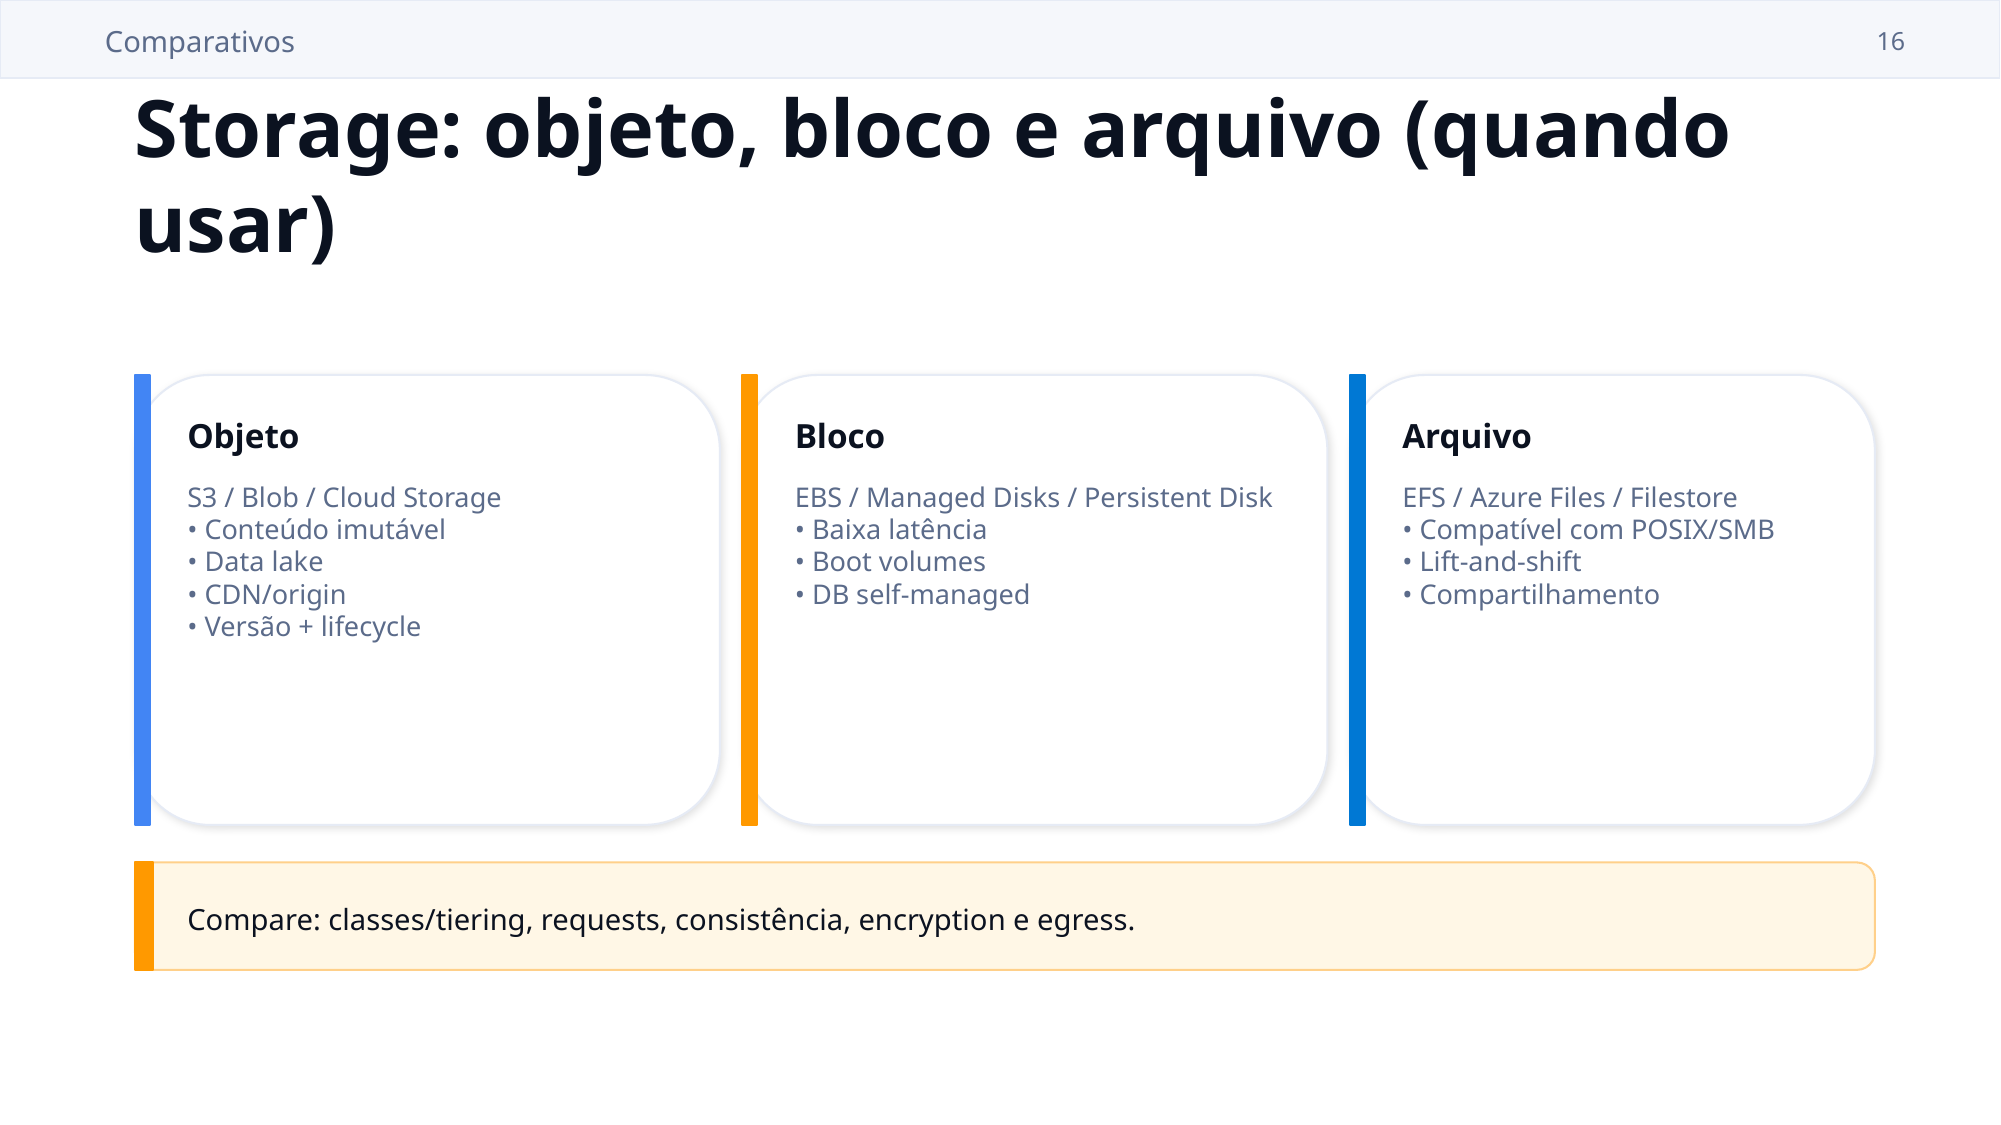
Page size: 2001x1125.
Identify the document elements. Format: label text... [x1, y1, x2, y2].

text_box [0, 0, 2000, 78]
text_box Comparativos [89, 17, 1515, 63]
text_box Arquivo [1387, 404, 1860, 465]
text_box Compare: classes/tiering, requests, consistência, encryption e egress. [172, 880, 1860, 958]
text_box Bloco [780, 404, 1313, 465]
text_box 16 [1574, 17, 1920, 63]
text_box [134, 374, 150, 825]
text_box [150, 374, 720, 825]
text_box [742, 374, 758, 825]
text_box [758, 374, 1328, 825]
text_box [1349, 374, 1365, 825]
text_box EFS / Azure Files / Filestore • Compatível com POSIX/SMB • Lift-and-shift • Compartilhamento [1387, 472, 1860, 795]
text_box Objeto [172, 404, 705, 465]
text_box [153, 862, 1875, 970]
text_box S3 / Blob / Cloud Storage • Conteúdo imutável • Data lake • CDN/origin • Versão + lifecycle [172, 472, 705, 795]
text_box Storage: objeto, bloco e arquivo (quando usar) [119, 116, 1875, 230]
text_box [135, 862, 153, 970]
text_box EBS / Managed Disks / Persistent Disk • Baixa latência • Boot volumes • DB self-managed [780, 472, 1313, 795]
text_box [1365, 374, 1875, 825]
